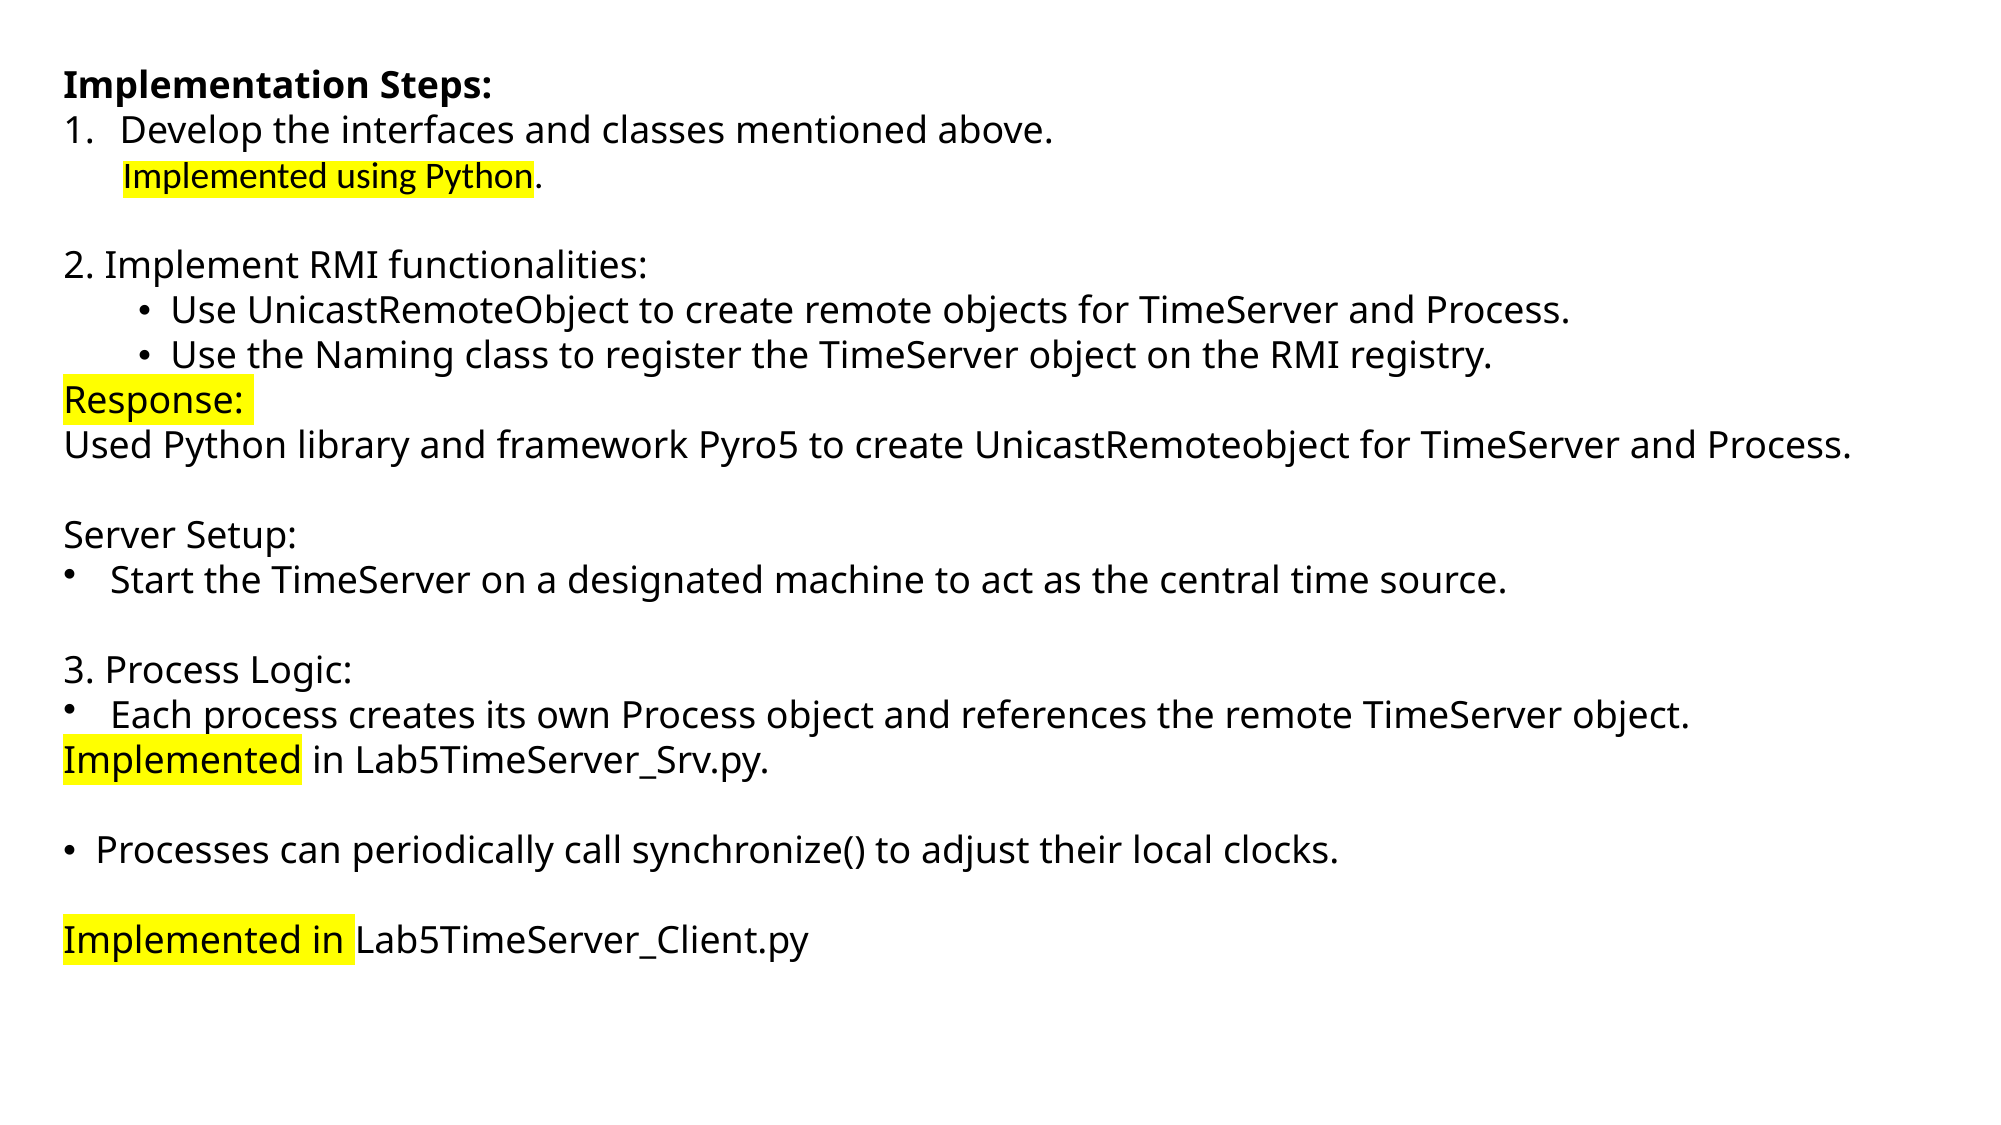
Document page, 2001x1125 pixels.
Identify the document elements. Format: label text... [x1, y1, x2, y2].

text_box Implementation Steps: Develop the interfaces and classes mentioned above. Implemented using Python. 2. Implement RMI functionalities: • Use UnicastRemoteObject to create remote objects for TimeServer and Process. • Use the Naming class to register the TimeServer object on the RMI registry. Response: Used Python library and framework Pyro5 to create UnicastRemoteobject for TimeServer and Process. Server Setup: Start the TimeServer on a designated machine to act as the central time source. 3. Process Logic: Each process creates its own Process object and references the remote TimeServer object. Implemented in Lab5TimeServer_Srv.py. • Processes can periodically call synchronize() to adjust their local clocks. Implemented in Lab5TimeServer_Client.py [48, 53, 1954, 1014]
